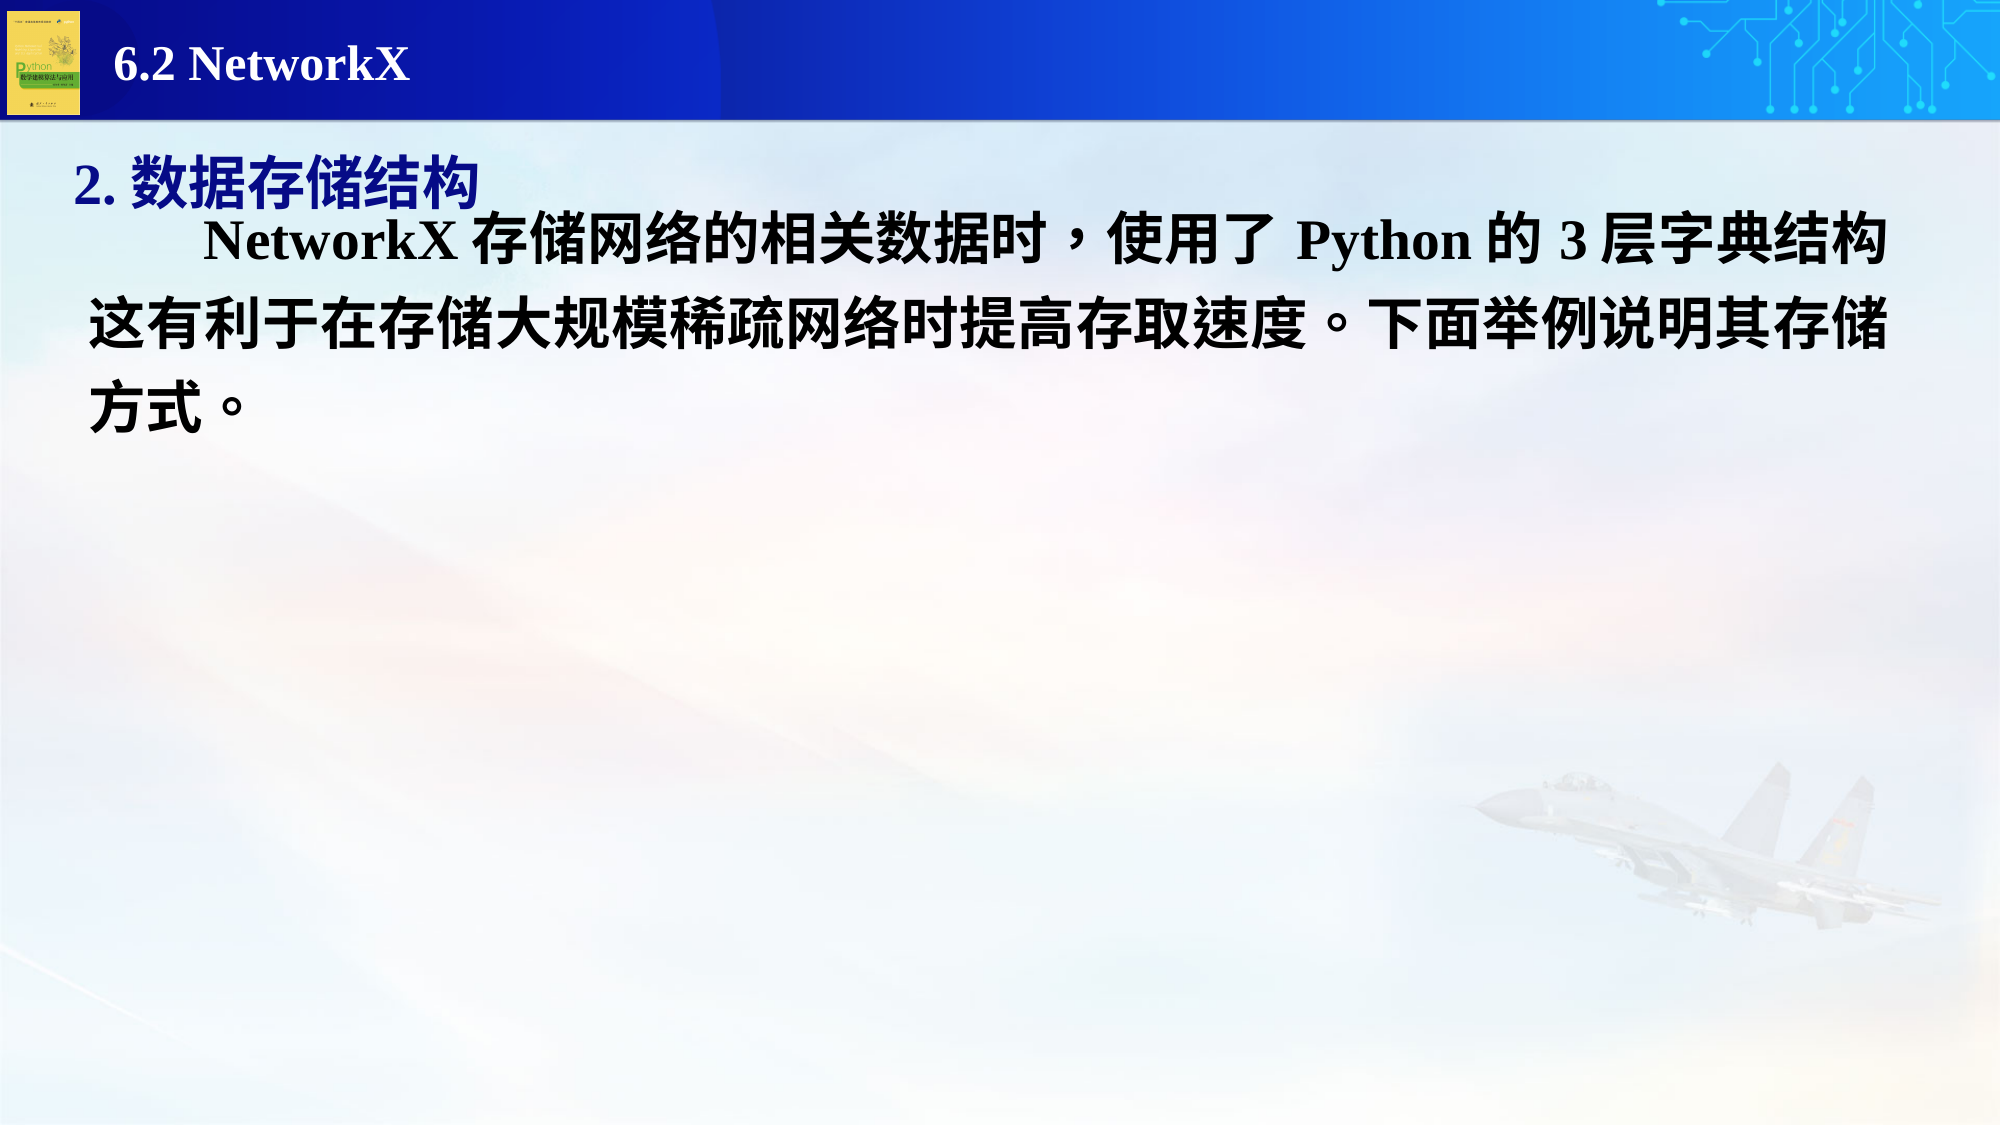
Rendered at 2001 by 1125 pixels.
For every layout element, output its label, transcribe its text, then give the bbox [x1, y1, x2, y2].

picture [0, 0, 2000, 1125]
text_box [88, 197, 1889, 1083]
list 2.数据存储结构 [58, 146, 1034, 249]
